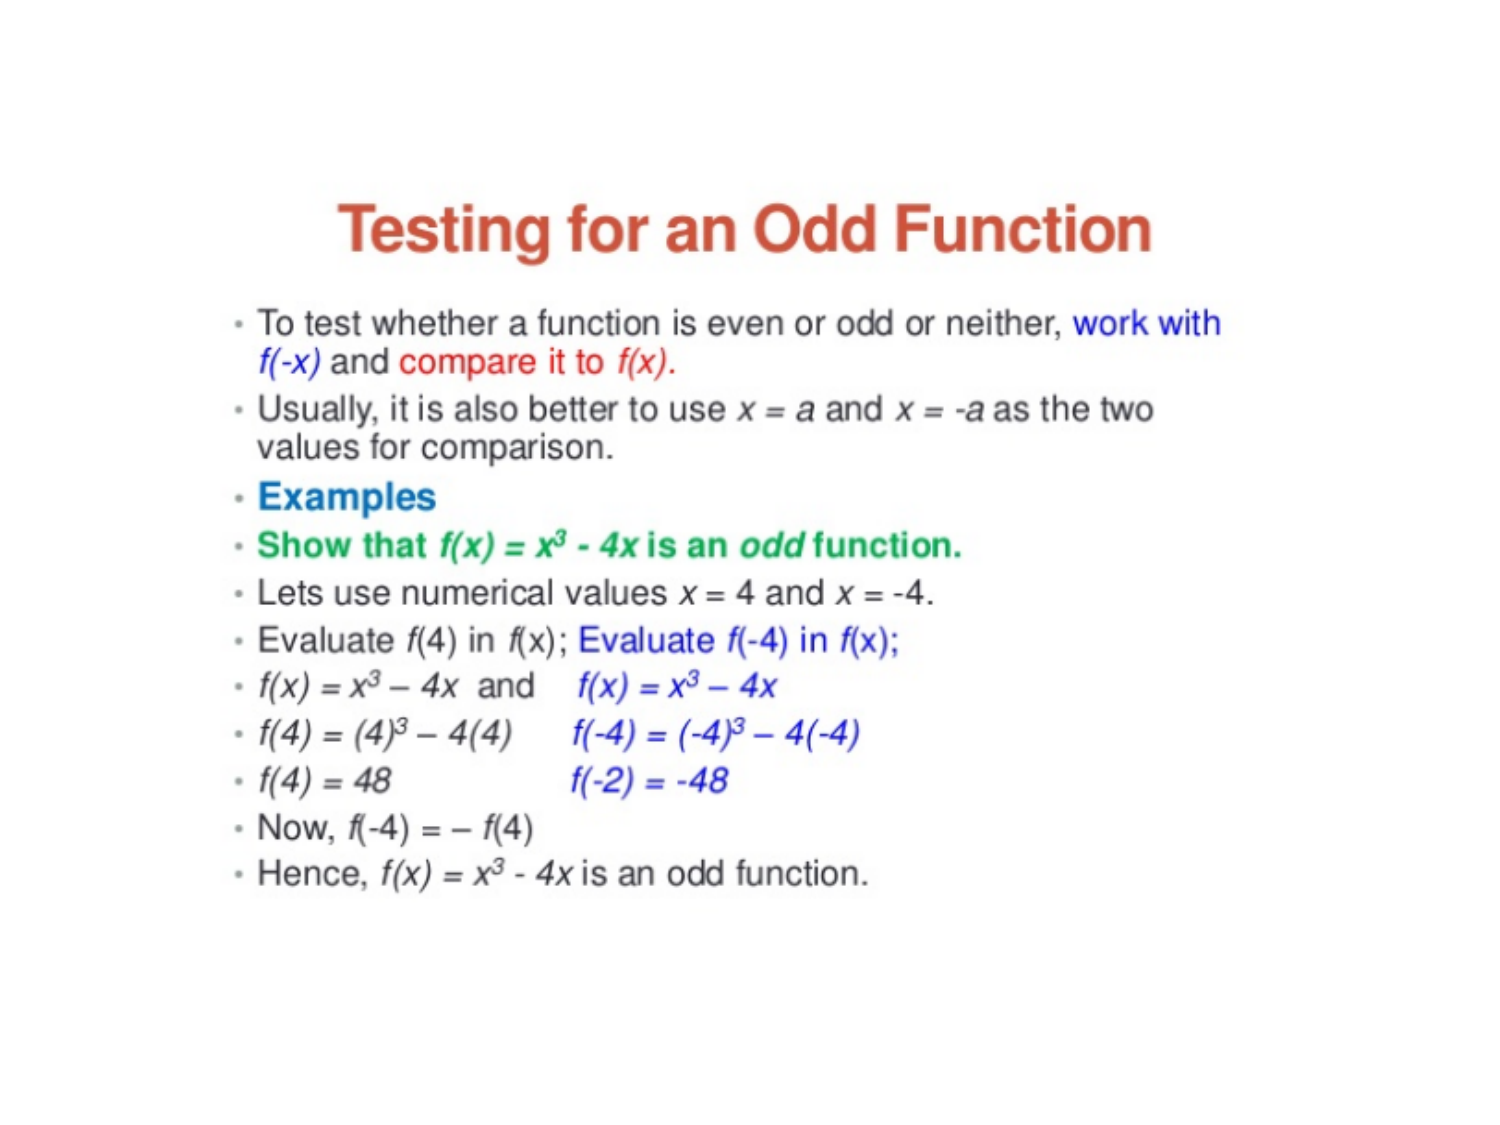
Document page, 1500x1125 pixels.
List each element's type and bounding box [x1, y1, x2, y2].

picture [207, 178, 1293, 947]
